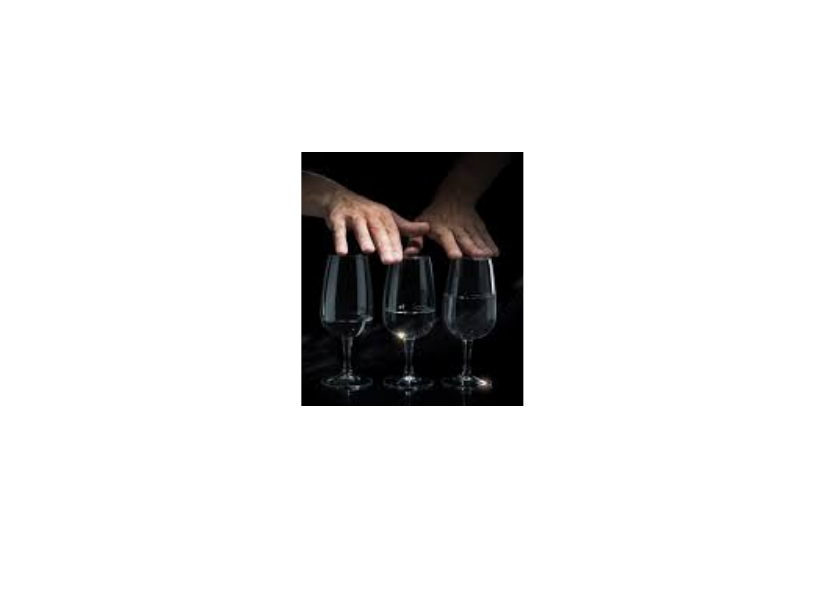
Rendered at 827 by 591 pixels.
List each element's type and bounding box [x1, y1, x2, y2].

picture [301, 152, 524, 406]
